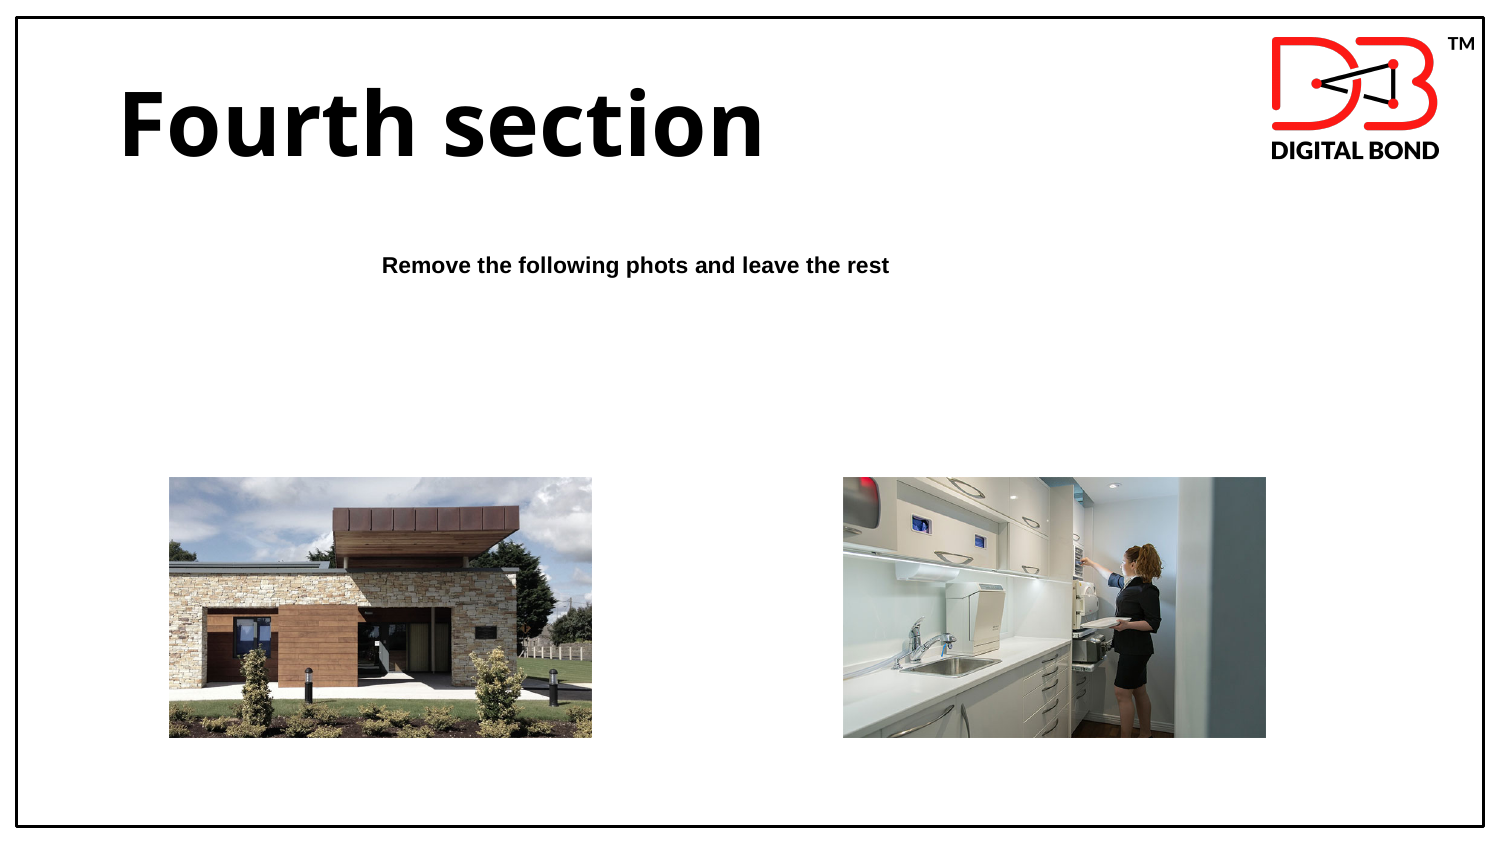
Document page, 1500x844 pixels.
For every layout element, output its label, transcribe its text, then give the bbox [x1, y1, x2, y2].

title Fourth section [102, 51, 1229, 168]
picture [1265, 26, 1481, 167]
picture [843, 476, 1266, 738]
picture [169, 476, 592, 738]
text_box Remove the following phots and leave the rest [367, 243, 905, 286]
